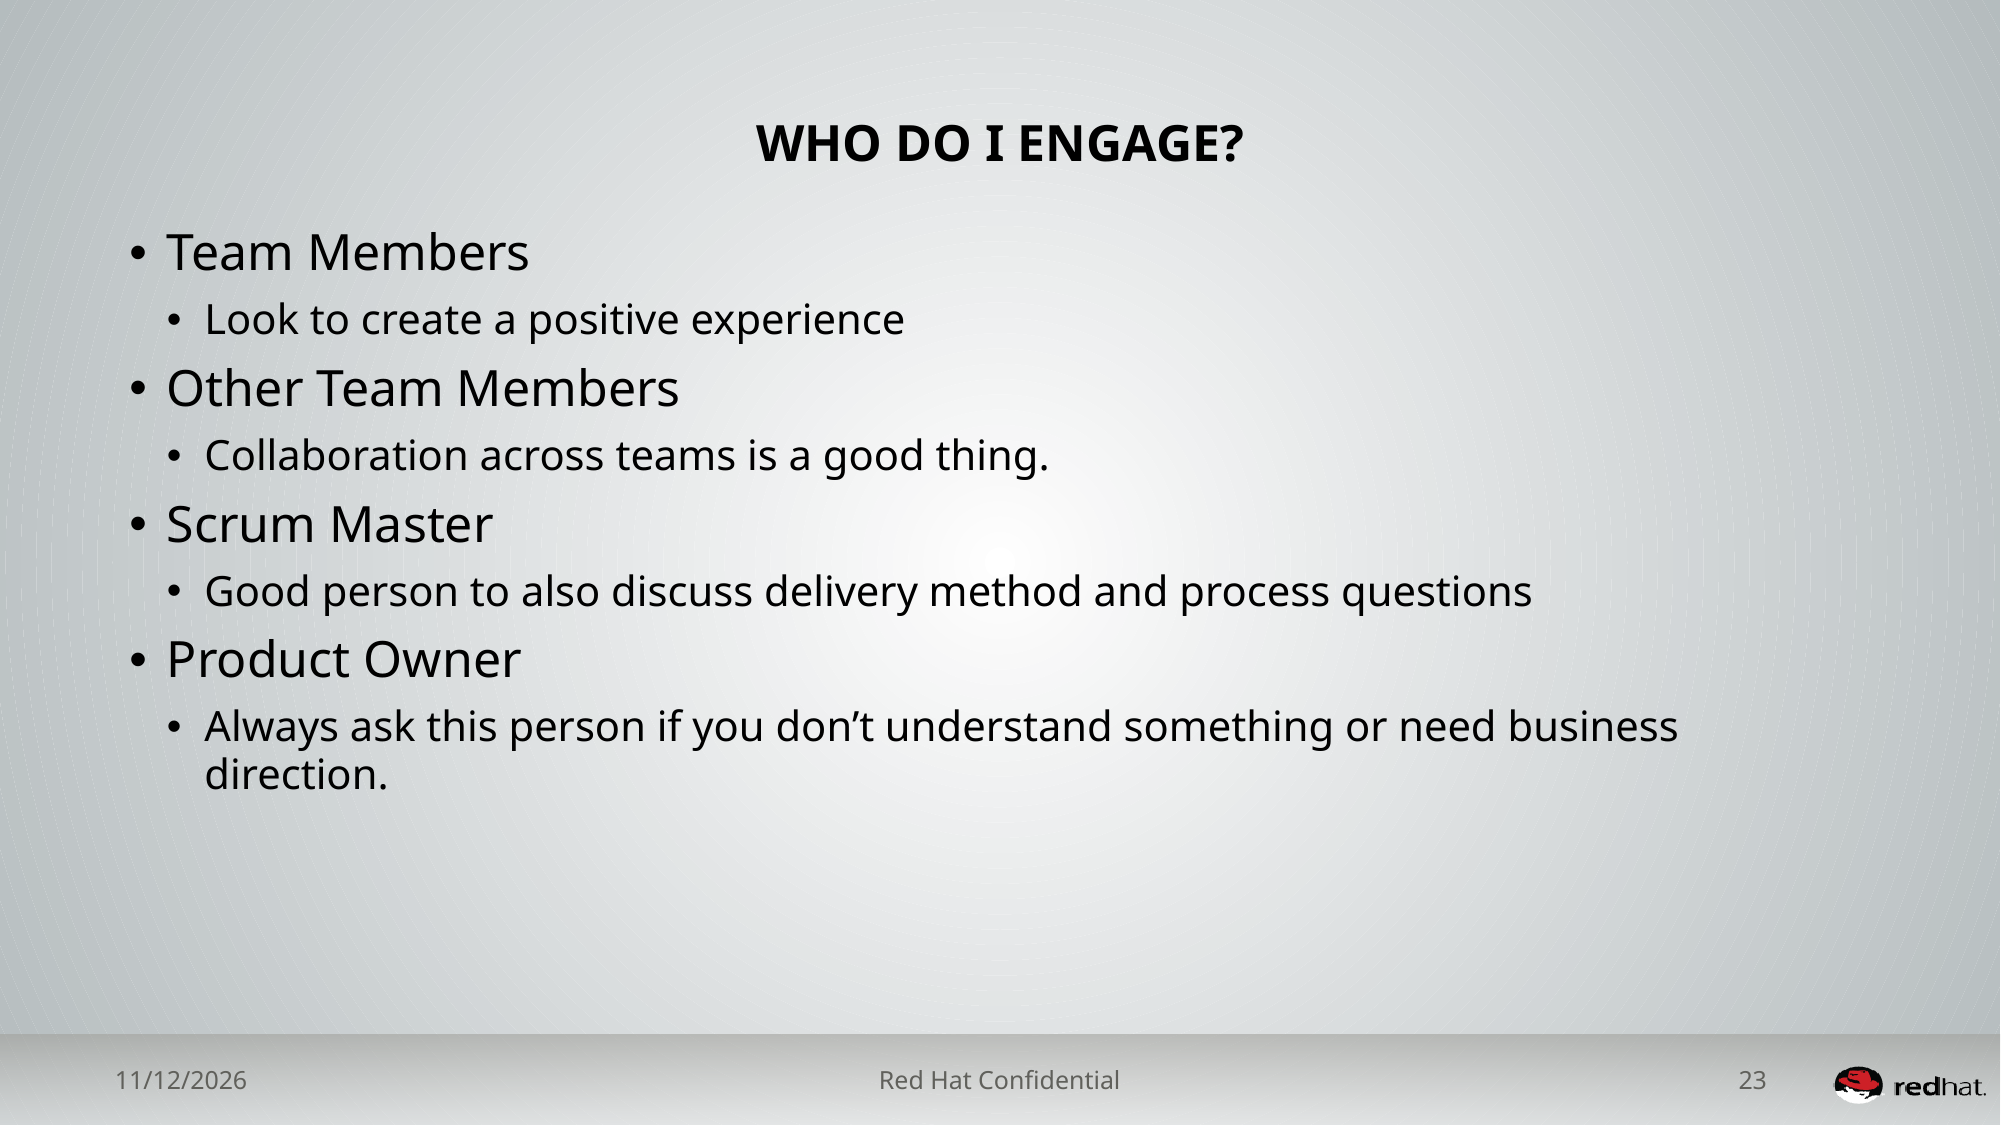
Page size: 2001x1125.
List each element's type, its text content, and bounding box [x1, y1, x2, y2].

picture [1818, 1057, 2000, 1110]
title Who do I Engage? [100, 22, 1901, 188]
slide_number 23 [1433, 1051, 1783, 1112]
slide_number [99, 1051, 567, 1112]
list Team Members Look to create a positive experience Other Team Members Collaboration across teams is a good thing. Scrum Master Good person to also discuss delivery method and process questions Product Owner Always ask this person if you don’t understand something or need business direction. [99, 209, 1900, 1013]
footer Red Hat Confidential [683, 1051, 1317, 1112]
